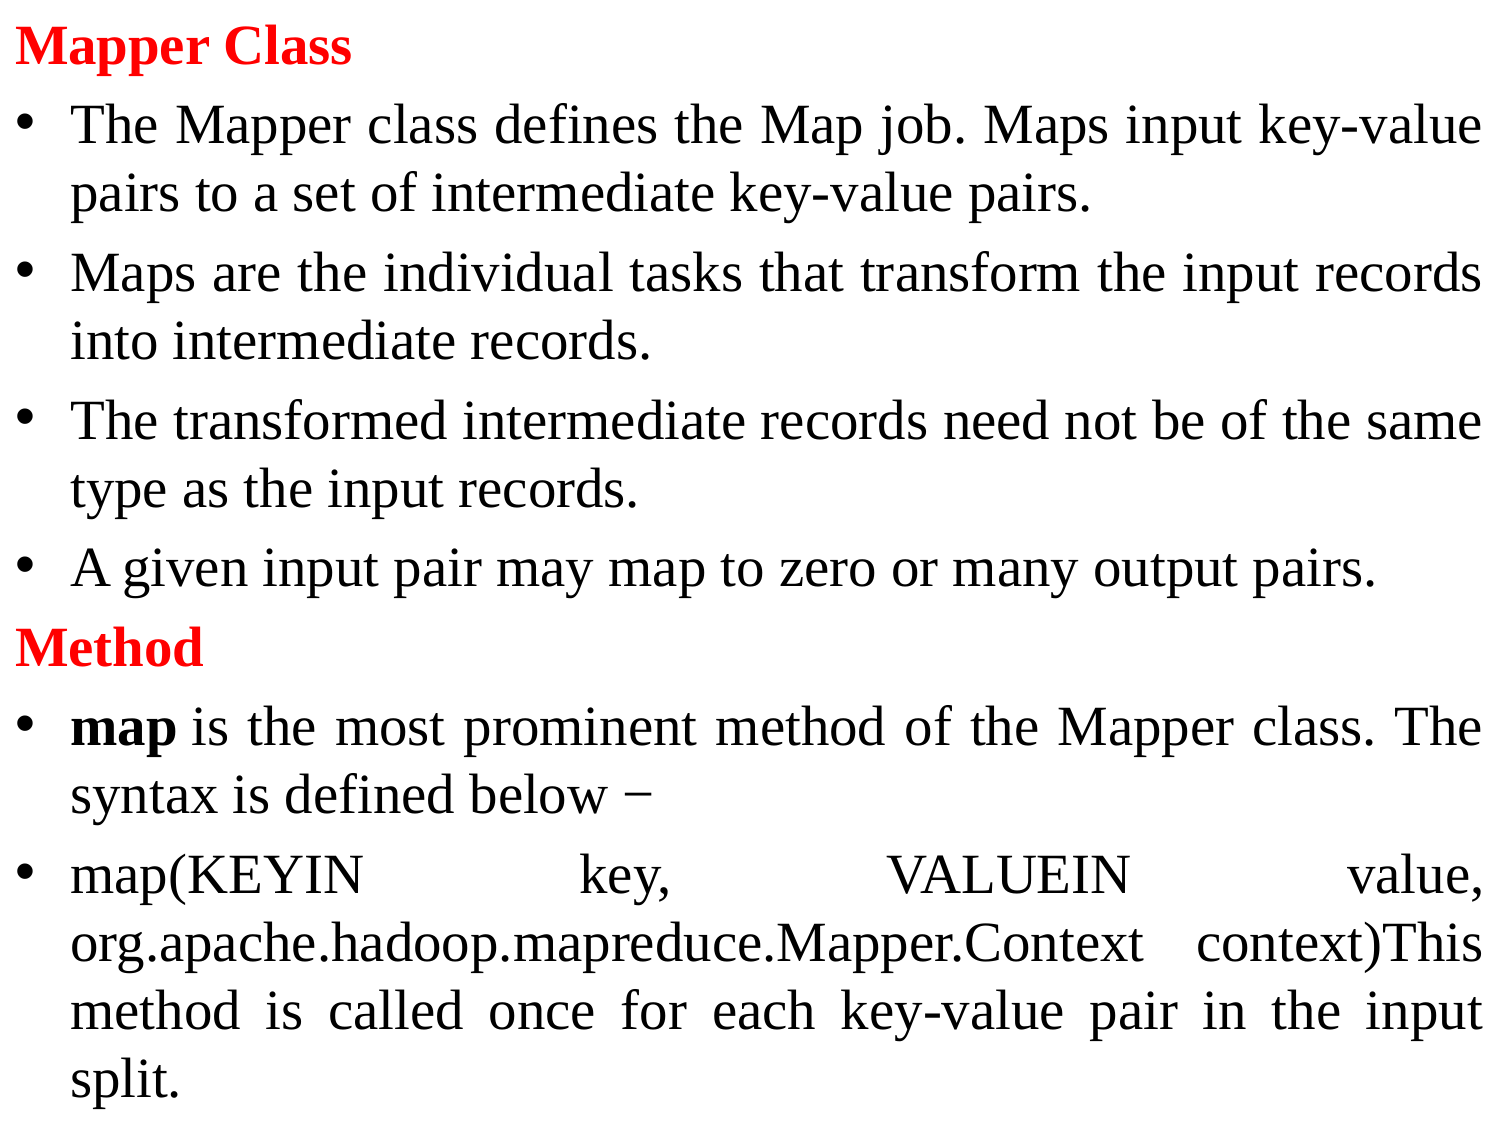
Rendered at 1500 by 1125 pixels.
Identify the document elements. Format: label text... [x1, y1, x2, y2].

list Mapper Class The Mapper class defines the Map job. Maps input key-value pairs to a set of intermediate key-value pairs. Maps are the individual tasks that transform the input records into intermediate records. The transformed intermediate records need not be of the same type as the input records. A given input pair may map to zero or many output pairs. Method map is the most prominent method of the Mapper class. The syntax is defined below − map(KEYIN key, VALUEIN value, org.apache.hadoop.mapreduce.Mapper.Context context)This method is called once for each key-value pair in the input split. [0, 0, 1500, 1125]
